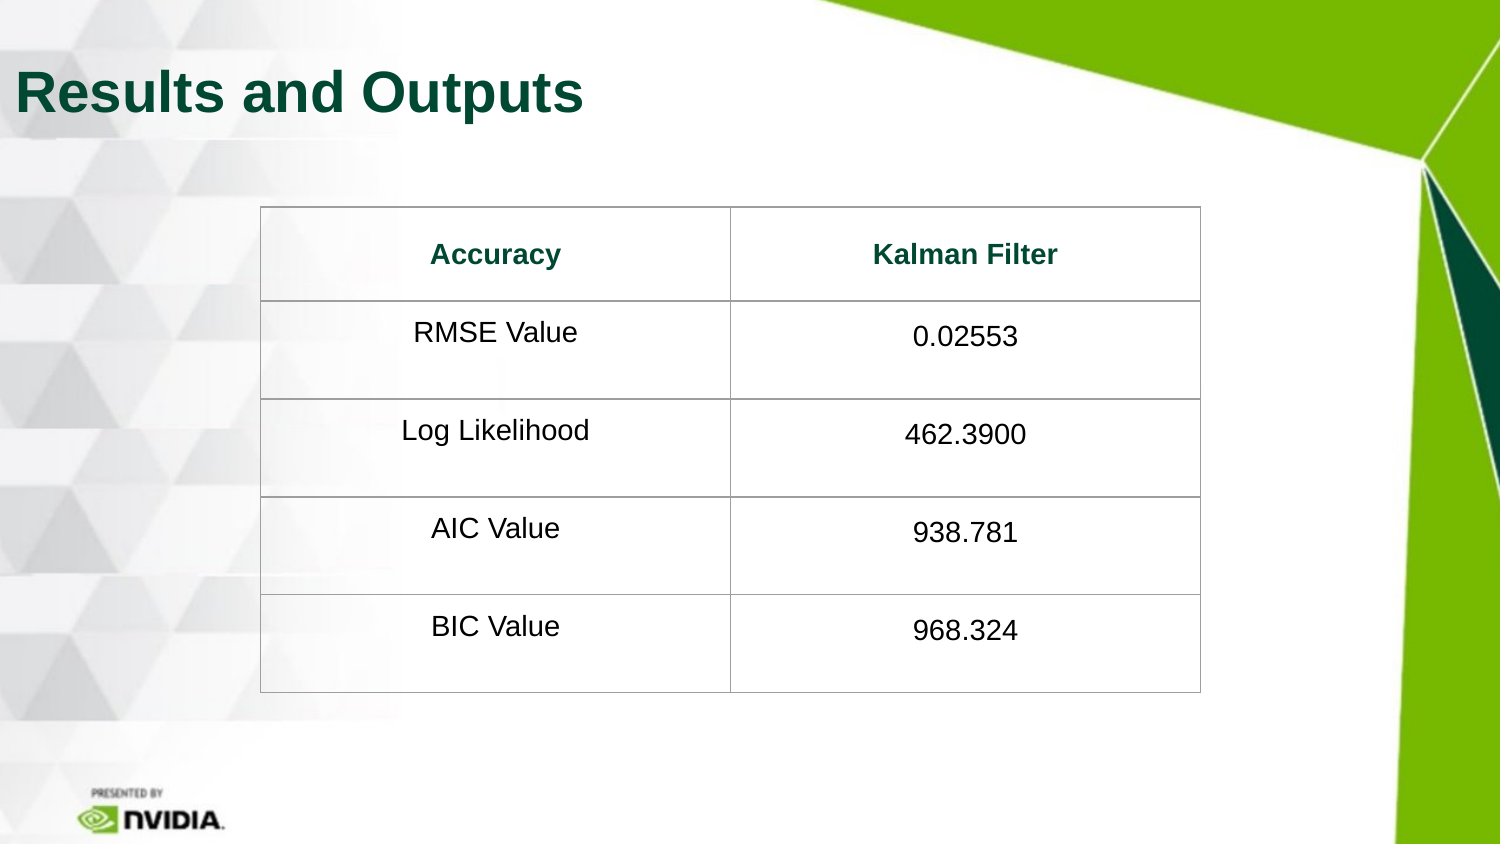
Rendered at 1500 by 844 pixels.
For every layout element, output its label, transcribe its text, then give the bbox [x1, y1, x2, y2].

table_cell RMSE Value [261, 302, 730, 398]
table_cell 938.781 [731, 498, 1200, 594]
picture [0, 0, 1500, 844]
table_cell AIC Value [261, 498, 730, 594]
table_cell 462.3900 [731, 400, 1200, 496]
table_cell 0.02553 [731, 302, 1200, 398]
title Results and Outputs [0, 39, 819, 134]
table_cell 968.324 [731, 595, 1200, 692]
table_cell BIC Value [261, 595, 730, 692]
table_cell Log Likelihood [261, 400, 730, 496]
table_header Accuracy [261, 208, 730, 300]
table_header Kalman Filter [731, 208, 1200, 300]
